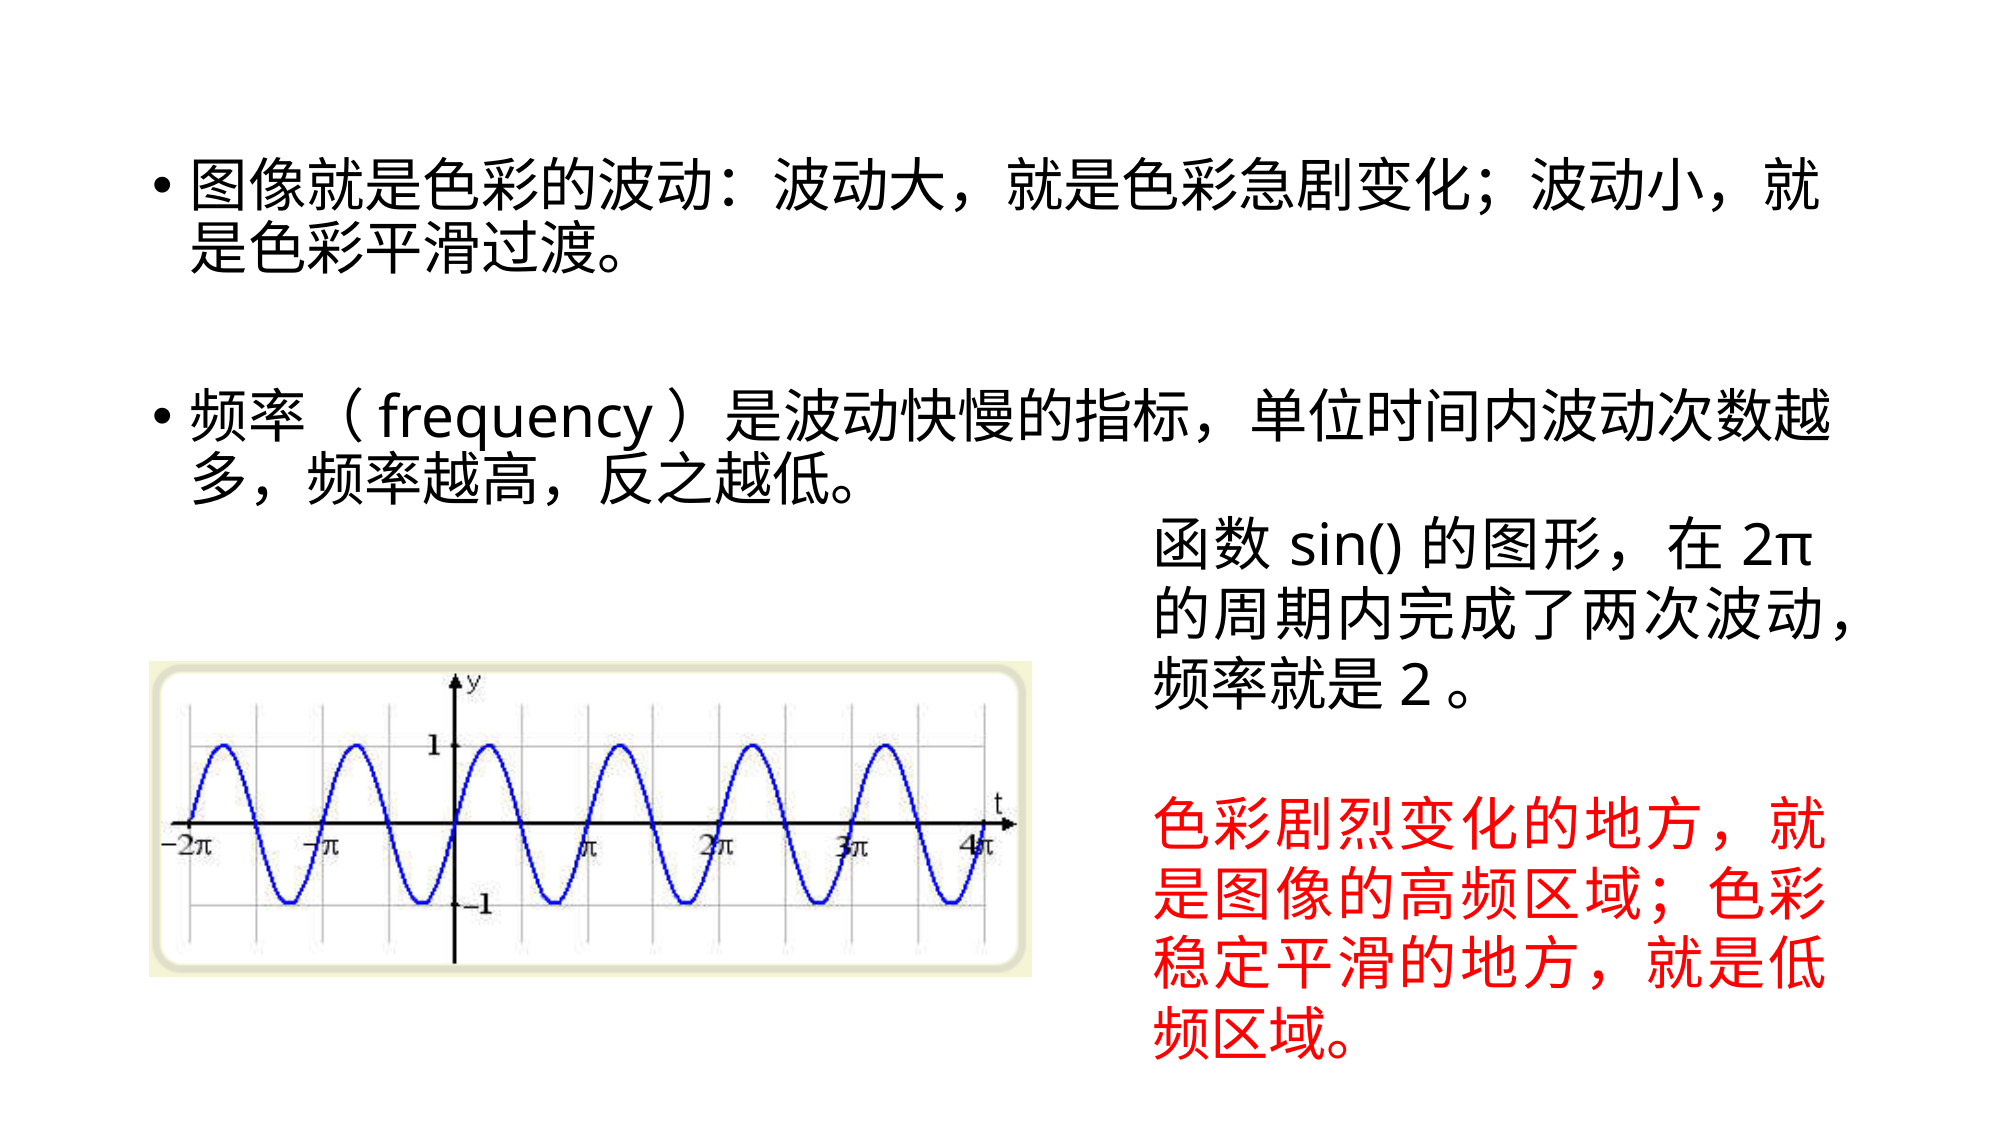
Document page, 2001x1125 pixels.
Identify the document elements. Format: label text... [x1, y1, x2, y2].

list 图像就是色彩的波动：波动大，就是色彩急剧变化；波动小，就是色彩平滑过渡。 频率（frequency）是波动快慢的指标，单位时间内波动次数越多，频率越高，反之越低。 [137, 148, 1863, 863]
picture [149, 661, 1032, 977]
